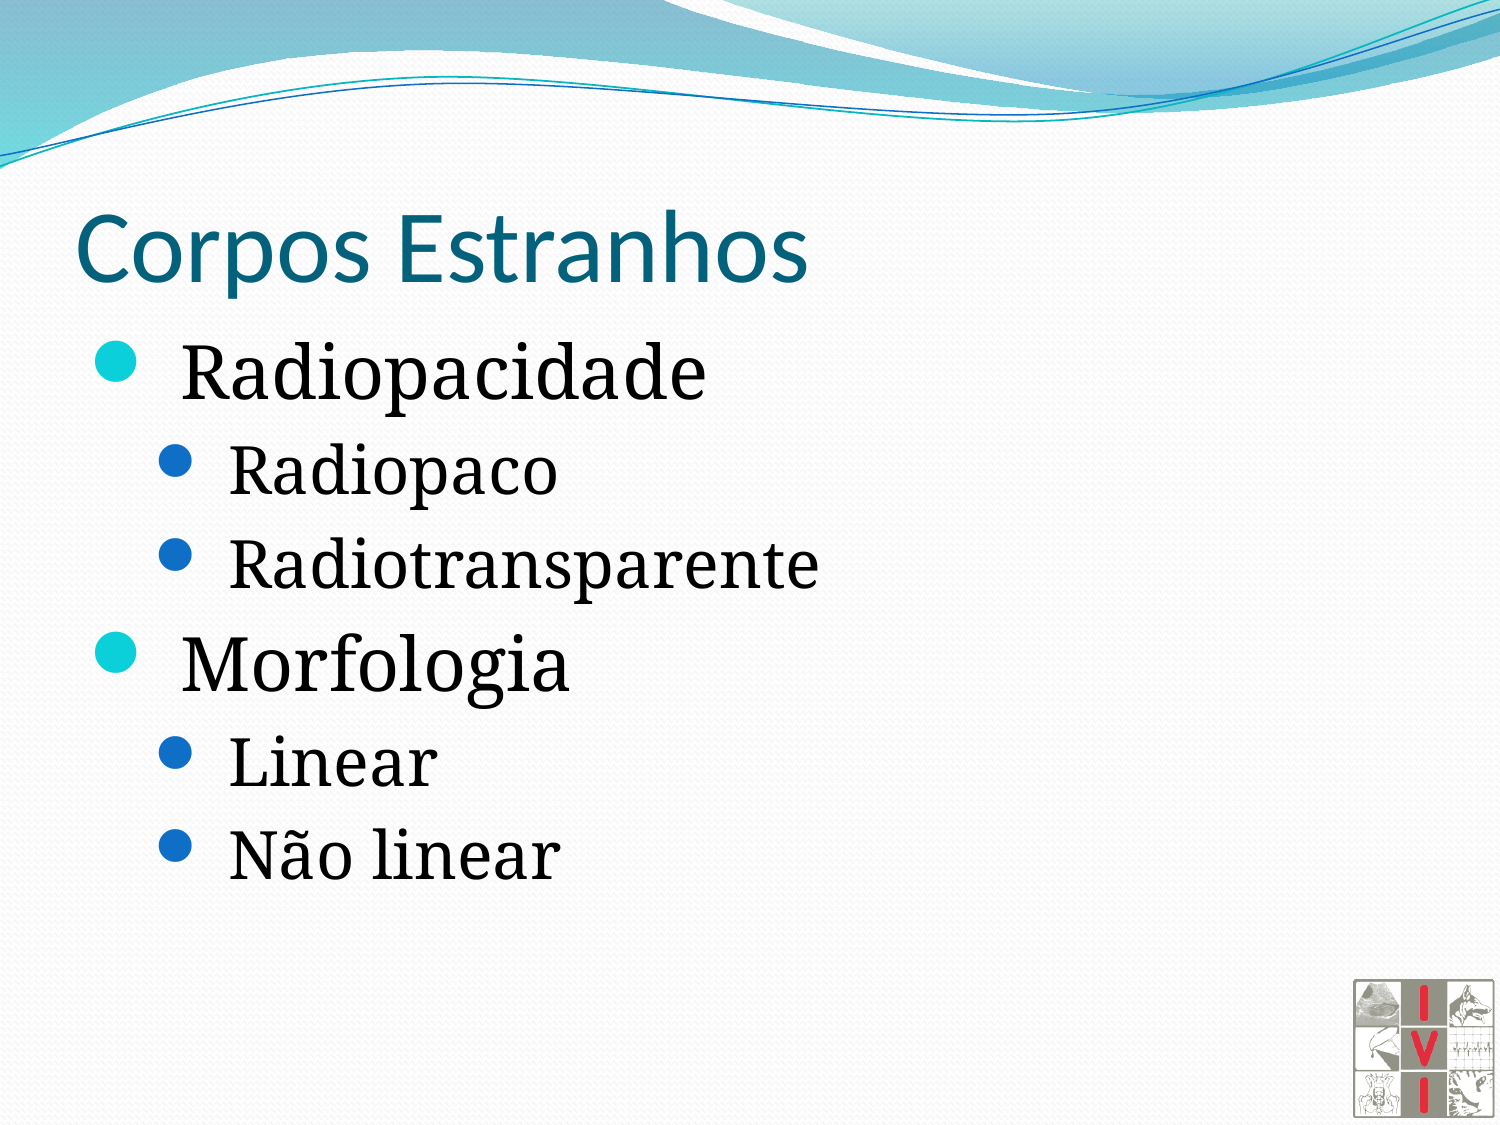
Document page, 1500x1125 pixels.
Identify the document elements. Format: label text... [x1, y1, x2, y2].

picture [1352, 979, 1495, 1118]
list Radiopacidade Radiopaco Radiotransparente Morfologia Linear Não linear [75, 317, 1425, 1038]
title Corpos Estranhos [75, 115, 1425, 303]
